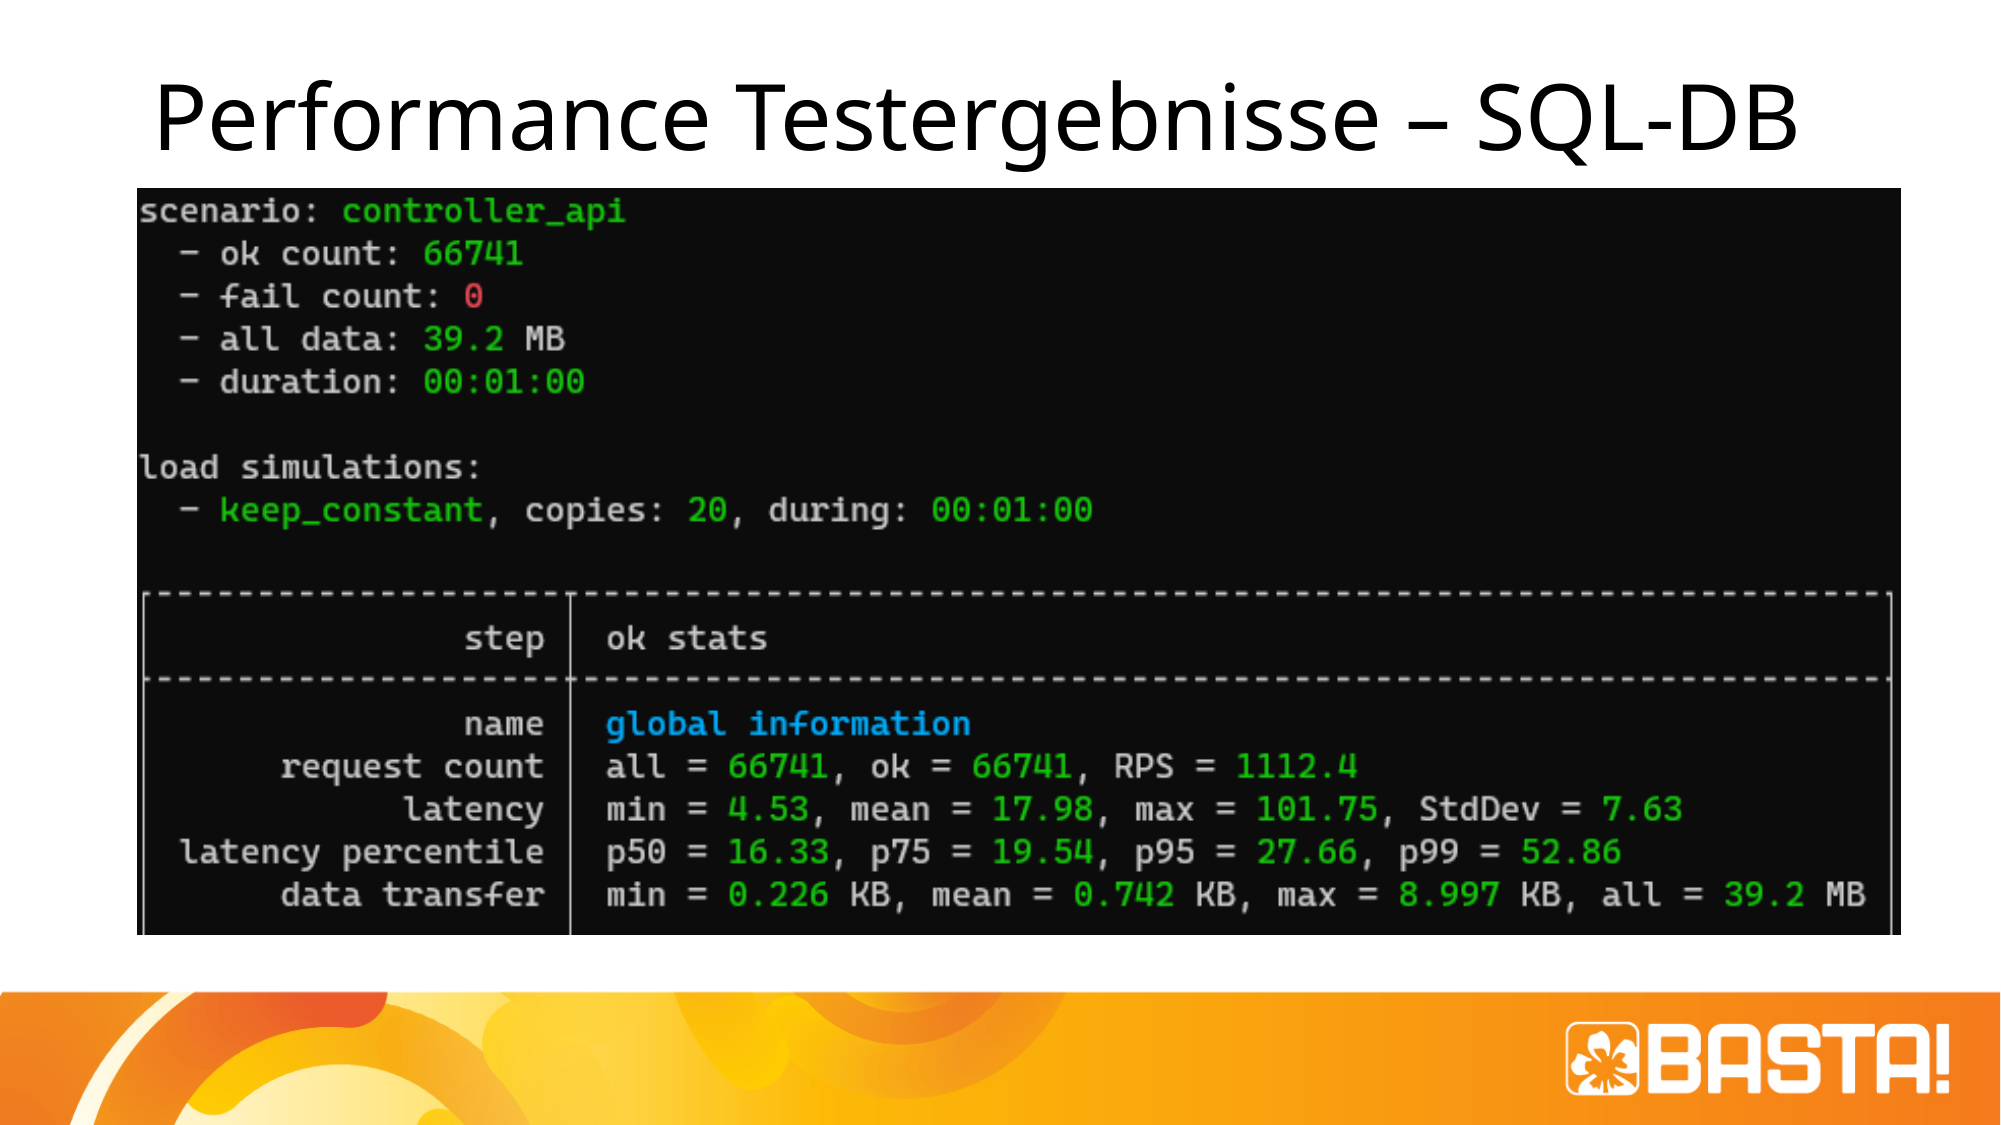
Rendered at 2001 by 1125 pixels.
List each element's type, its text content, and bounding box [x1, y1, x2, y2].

picture [0, 0, 2001, 1125]
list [137, 188, 1901, 935]
title Performance Testergebnisse – SQL-DB [137, 52, 1863, 188]
